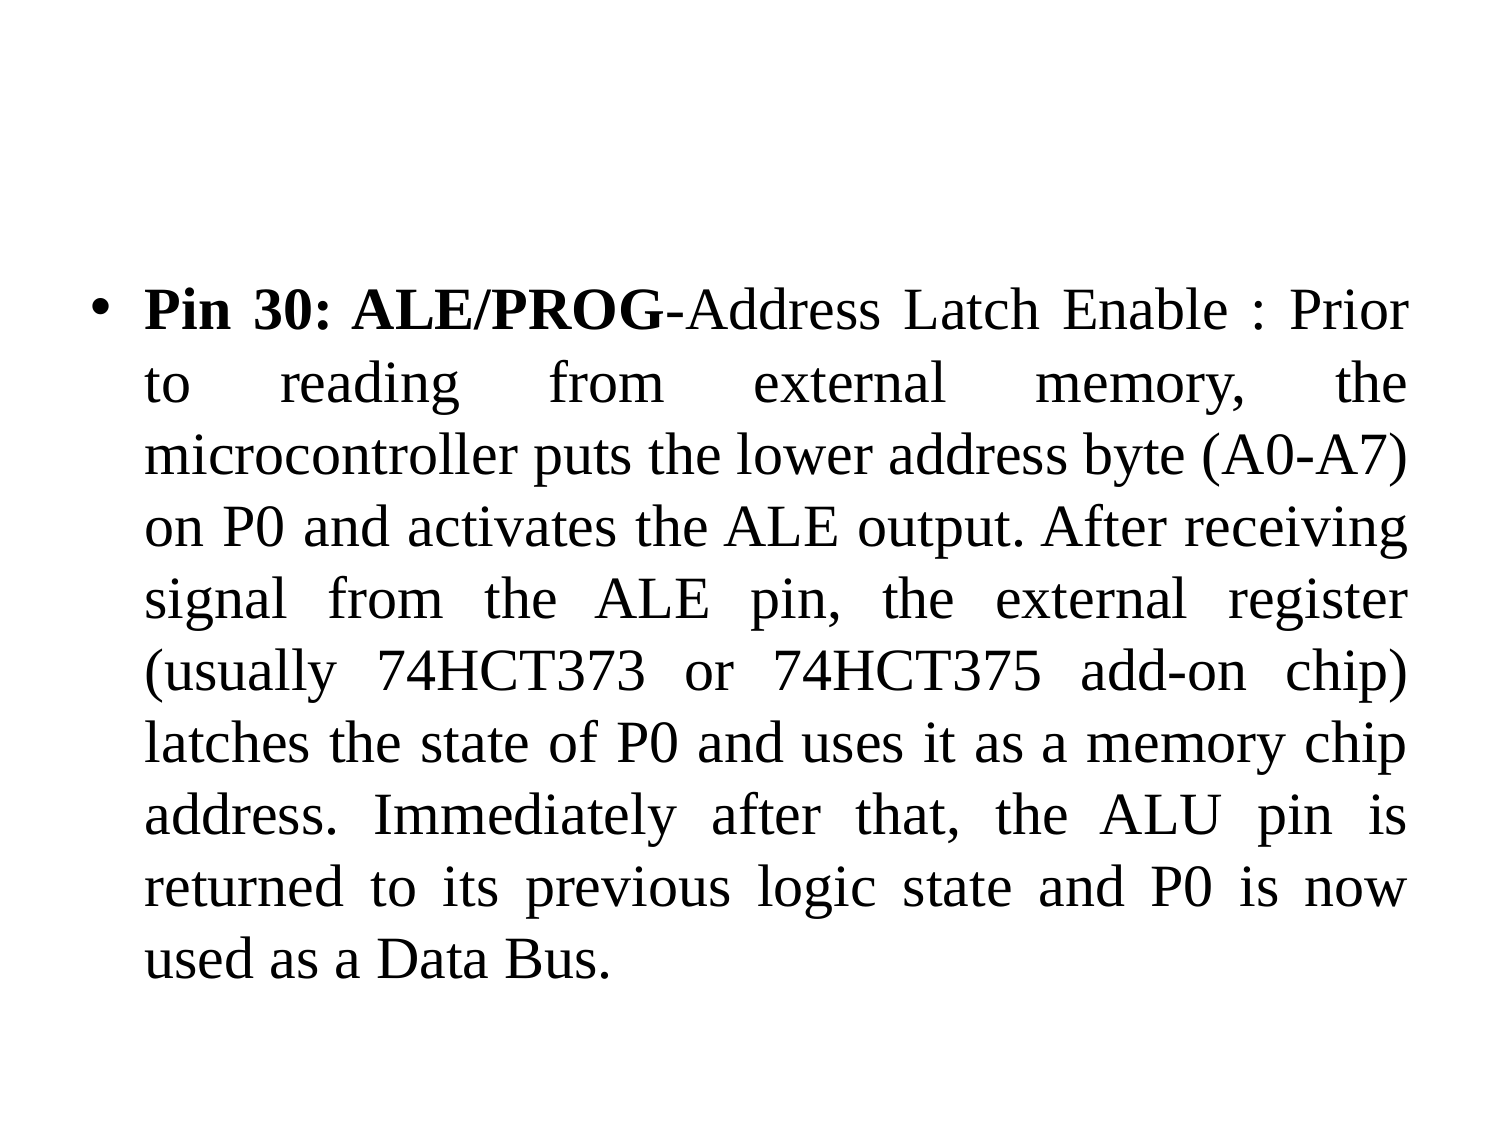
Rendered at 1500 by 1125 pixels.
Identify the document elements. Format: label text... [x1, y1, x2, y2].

list Pin 30: ALE/PROG-Address Latch Enable : Prior to reading from external memory, the microcontroller puts the lower address byte (A0-A7) on P0 and activates the ALE output. After receiving signal from the ALE pin, the external register (usually 74HCT373 or 74HCT375 add-on chip) latches the state of P0 and uses it as a memory chip address. Immediately after that, the ALU pin is returned to its previous logic state and P0 is now used as a Data Bus. [75, 262, 1425, 1005]
